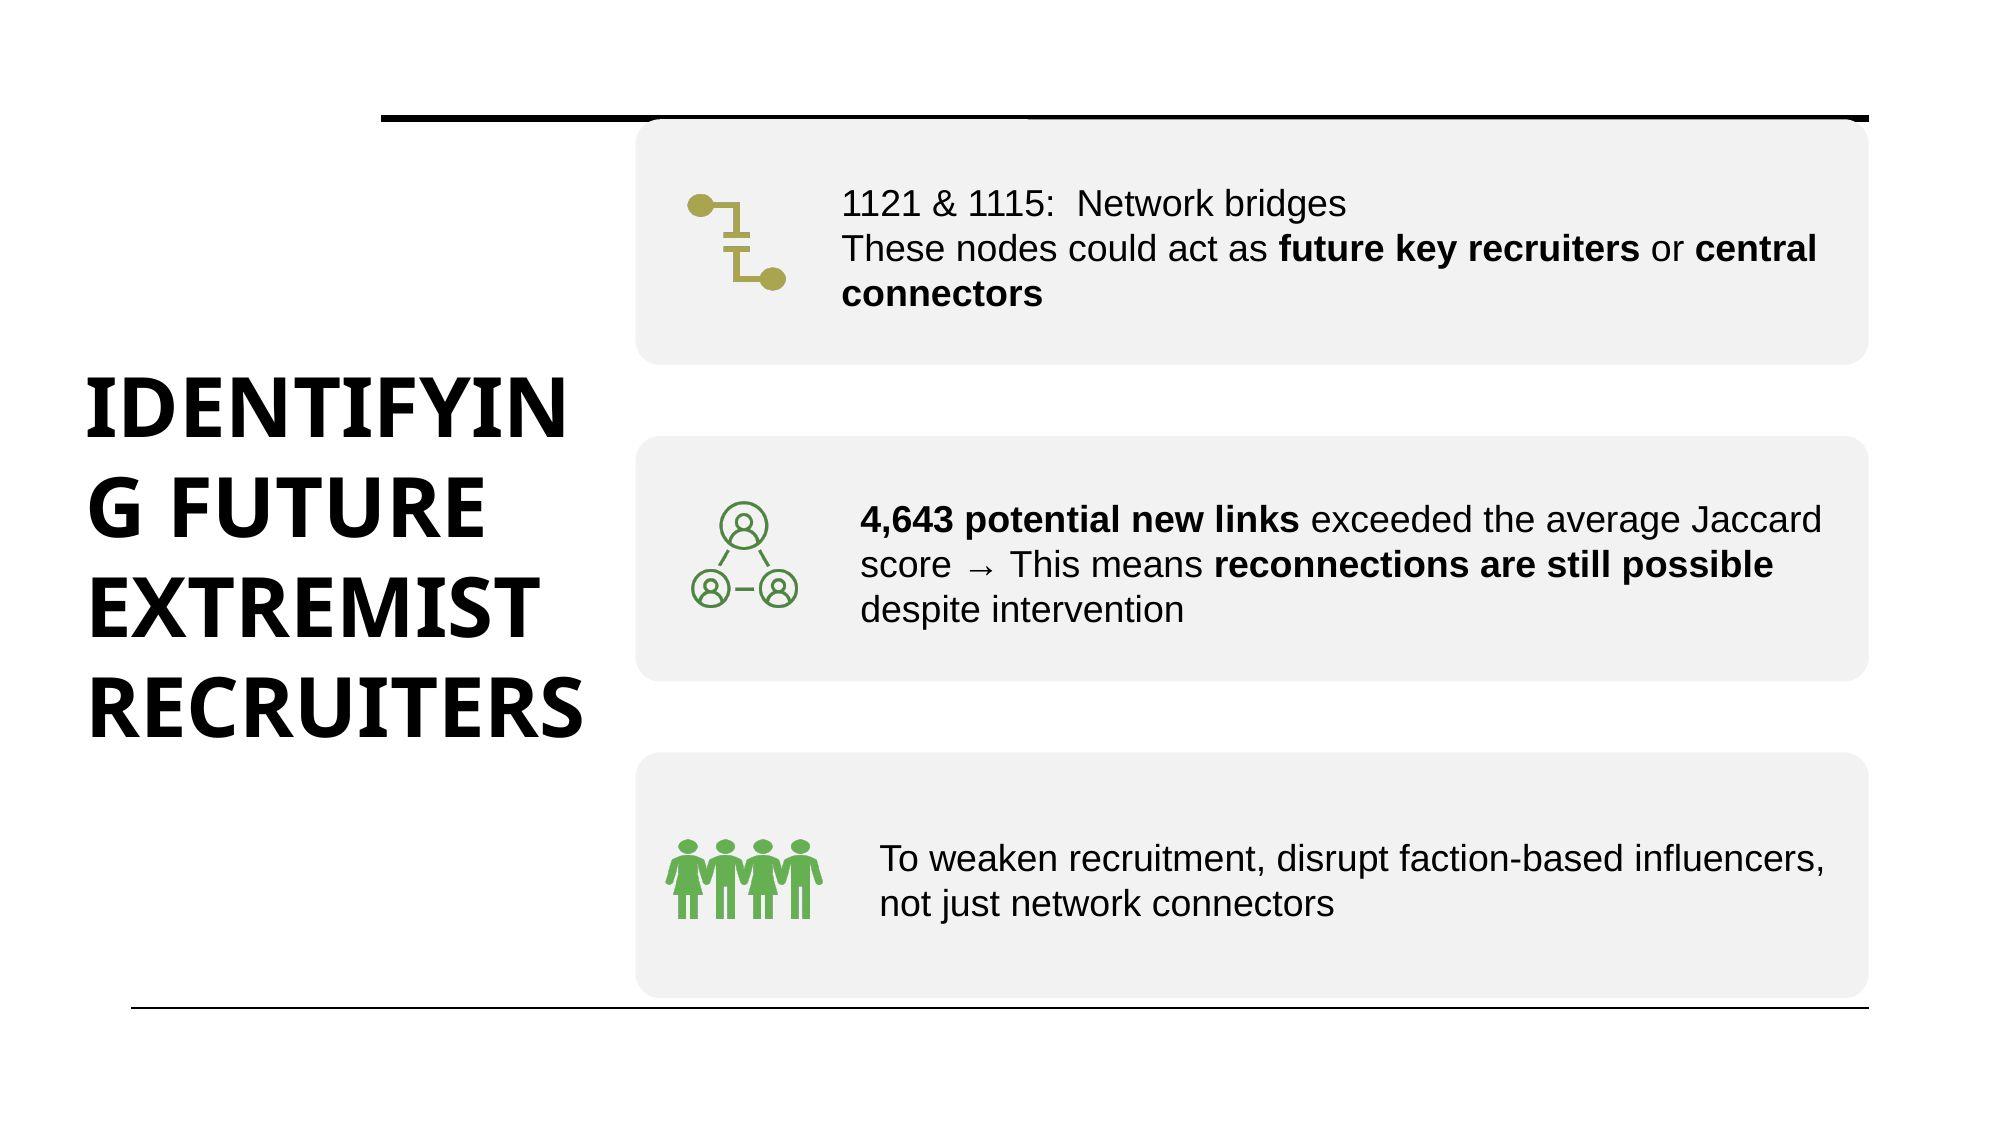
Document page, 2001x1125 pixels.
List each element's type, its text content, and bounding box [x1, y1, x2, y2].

text_box [658, 174, 814, 310]
text_box To weaken recruitment, disrupt faction-based influencers, not just network connectors [852, 752, 1865, 1006]
text_box [635, 119, 814, 365]
text_box [1865, 447, 1869, 670]
text_box 4,643 potential new links exceeded the average Jaccard score → This means reconnections are still possible despite intervention [833, 435, 1865, 690]
title IDENTIFYING FUTURE EXTREMIST RECRUITERS [70, 346, 636, 947]
text_box [654, 811, 834, 947]
text_box [1865, 764, 1869, 987]
picture [668, 479, 820, 630]
text_box [635, 752, 852, 999]
text_box [635, 435, 833, 682]
text_box 1121 & 1115: Network bridges These nodes could act as future key recruiters or central connectors [814, 119, 1892, 373]
